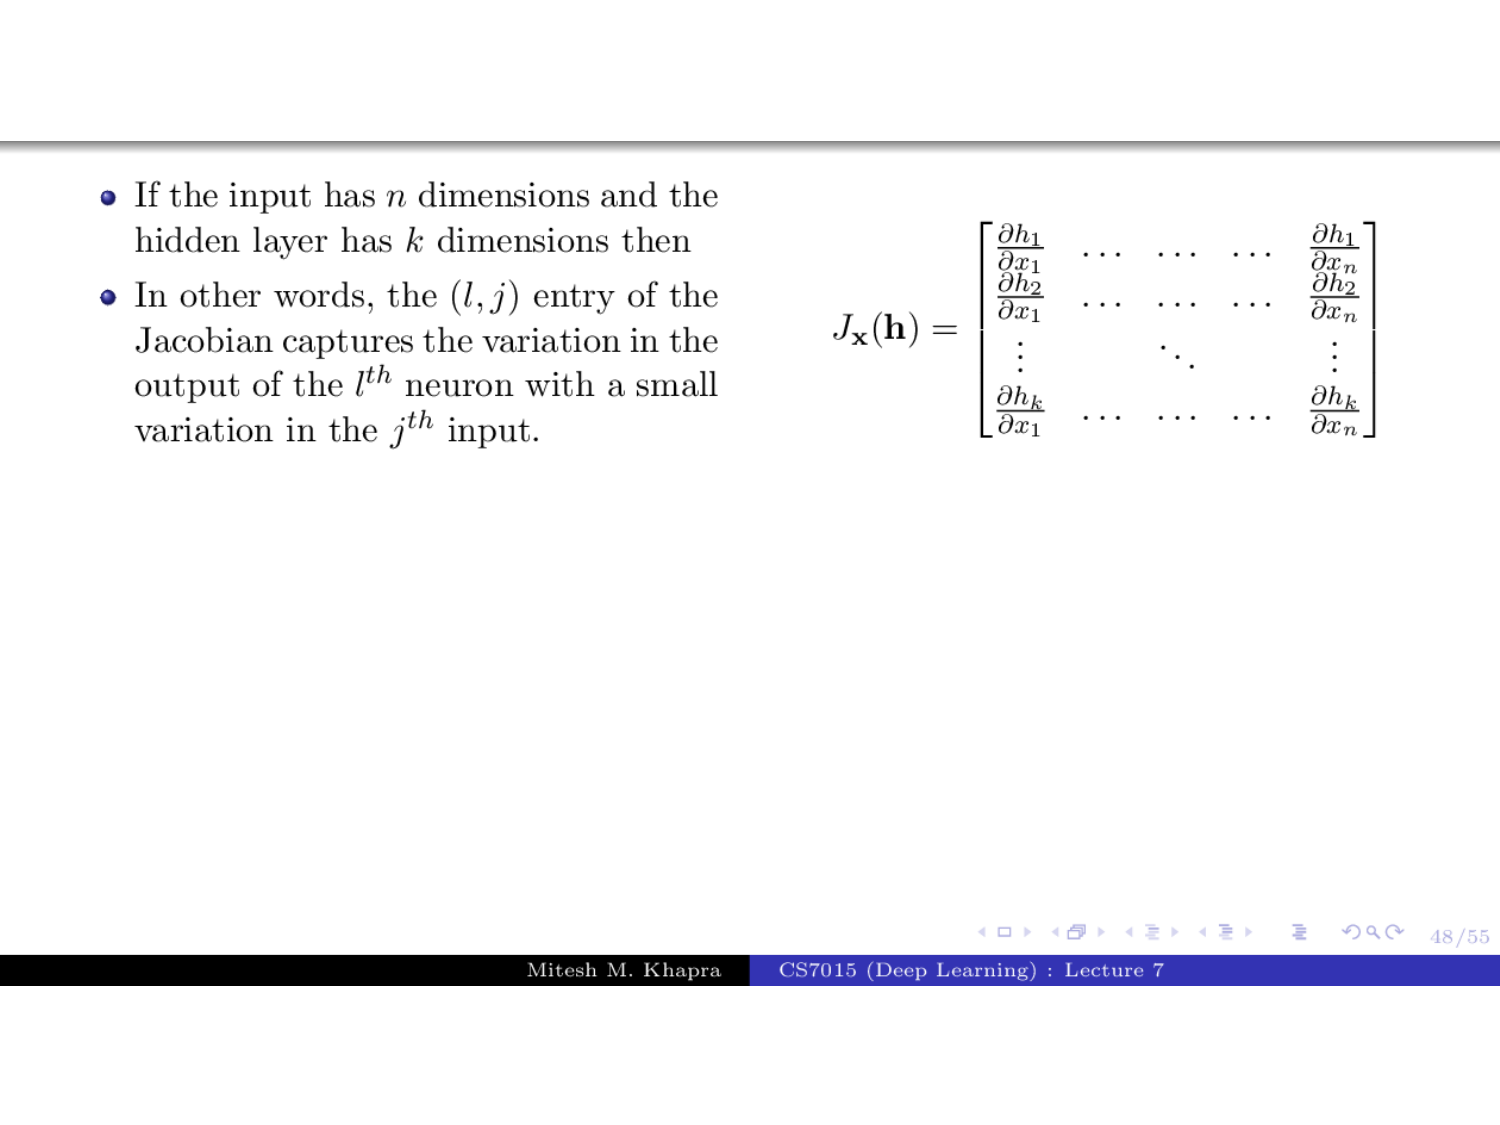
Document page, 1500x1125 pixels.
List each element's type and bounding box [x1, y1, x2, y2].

picture [0, 141, 1500, 986]
